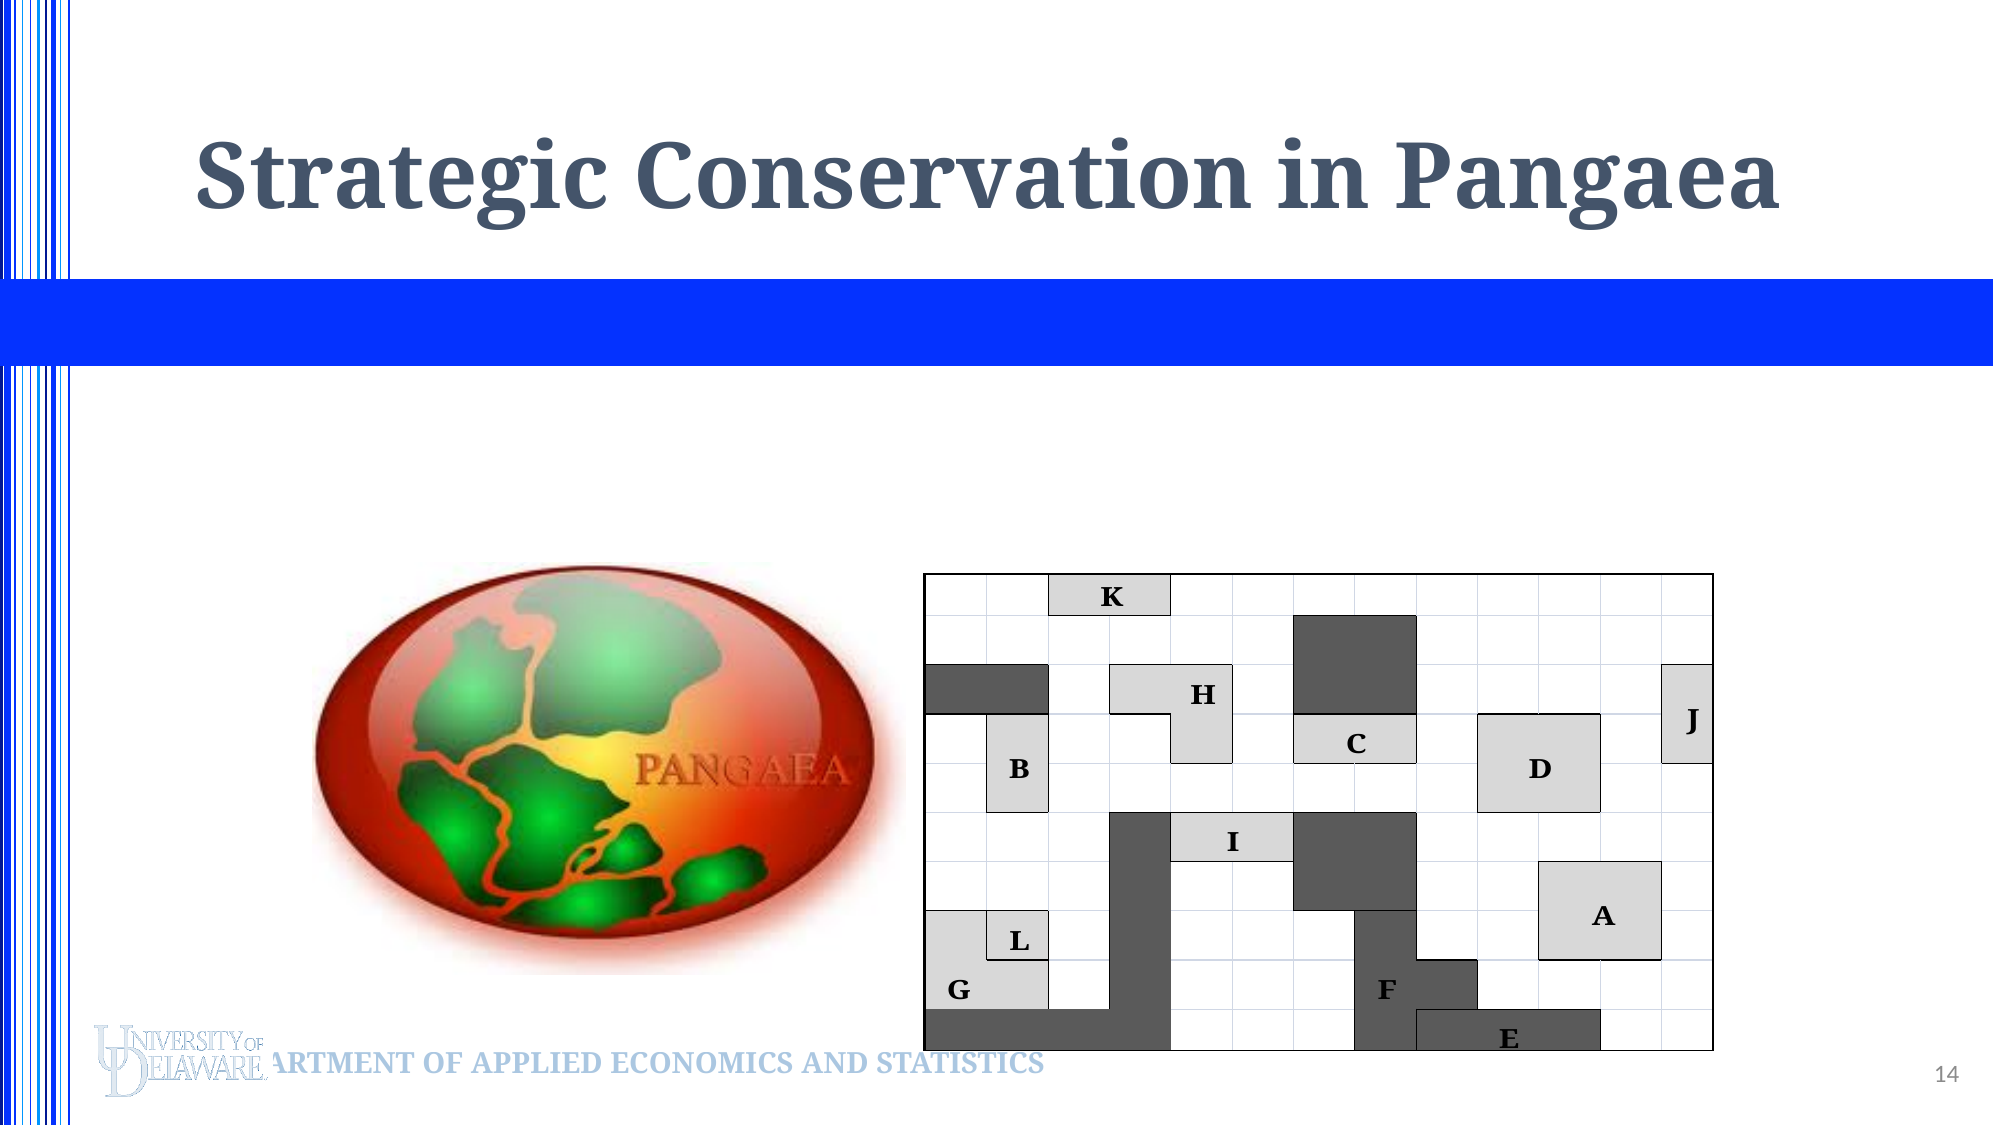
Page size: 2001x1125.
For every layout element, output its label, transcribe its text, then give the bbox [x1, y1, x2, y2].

picture [924, 574, 1713, 1050]
slide_number 14 [1524, 1042, 1975, 1103]
title Strategic Conservation in Pangaea [145, 0, 1835, 236]
picture [312, 562, 906, 975]
